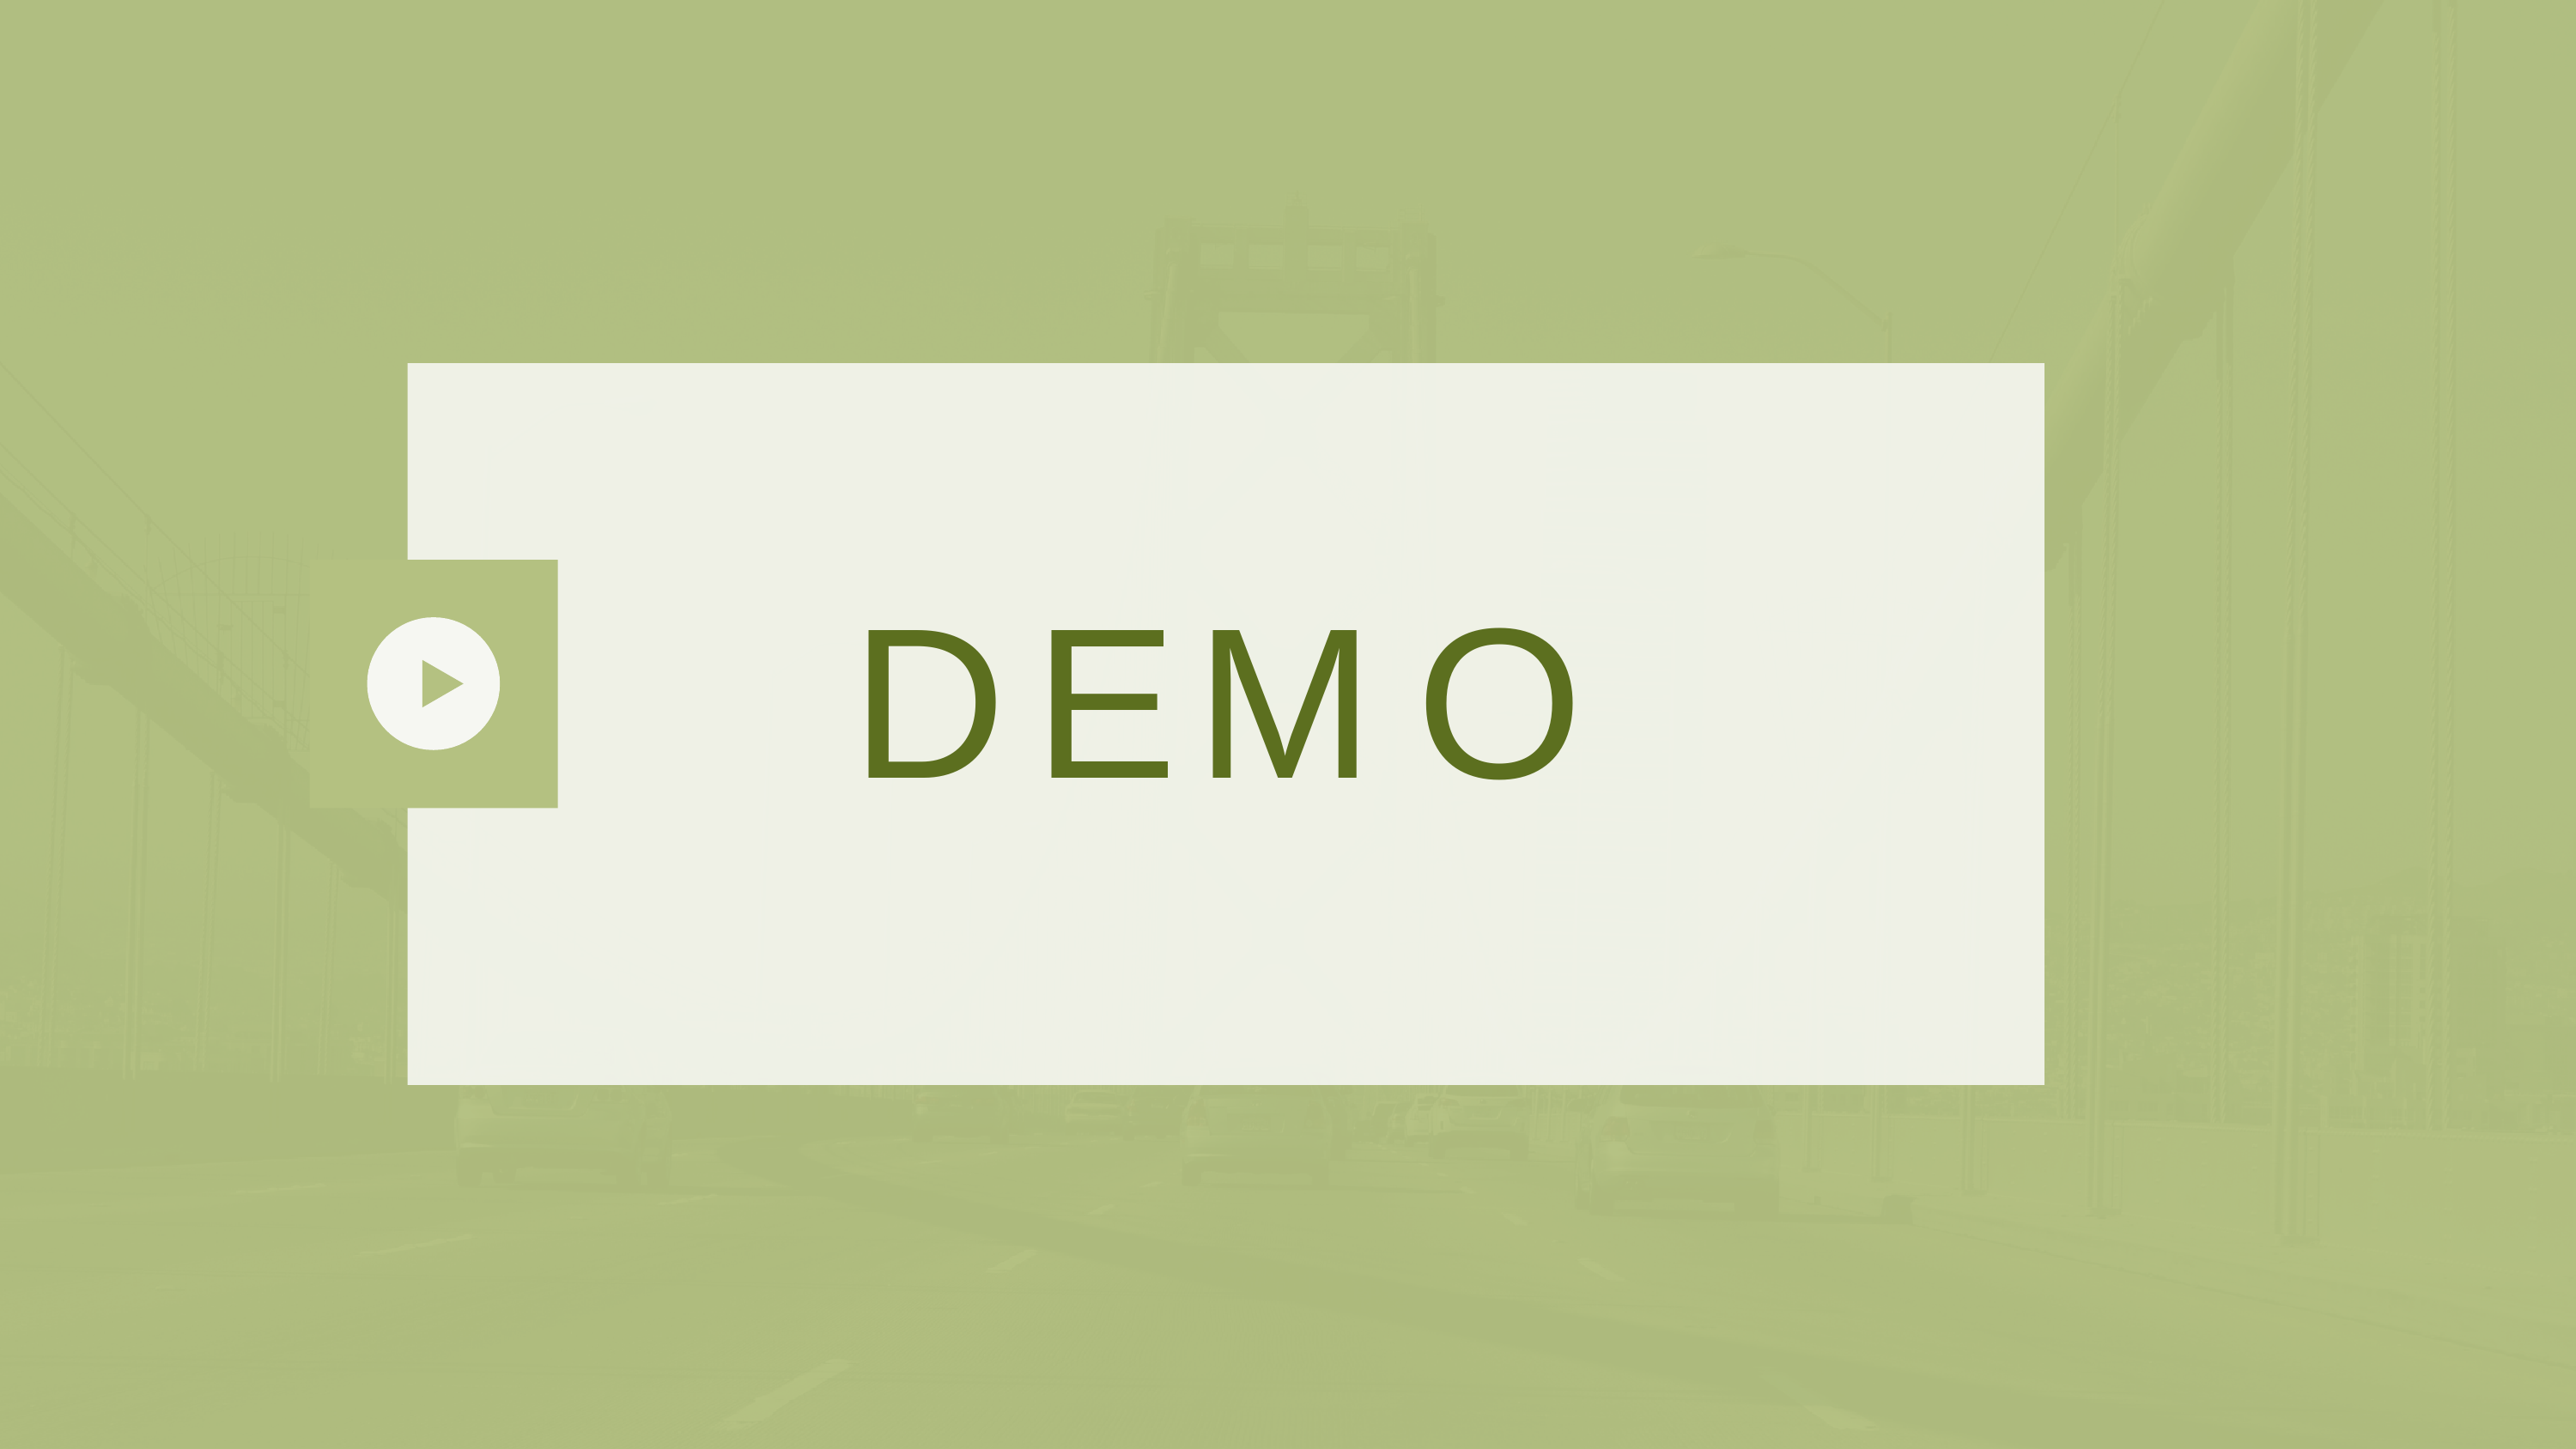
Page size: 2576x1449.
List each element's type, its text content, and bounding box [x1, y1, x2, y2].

picture [0, 0, 2576, 1449]
title DEMO [849, 561, 1603, 822]
